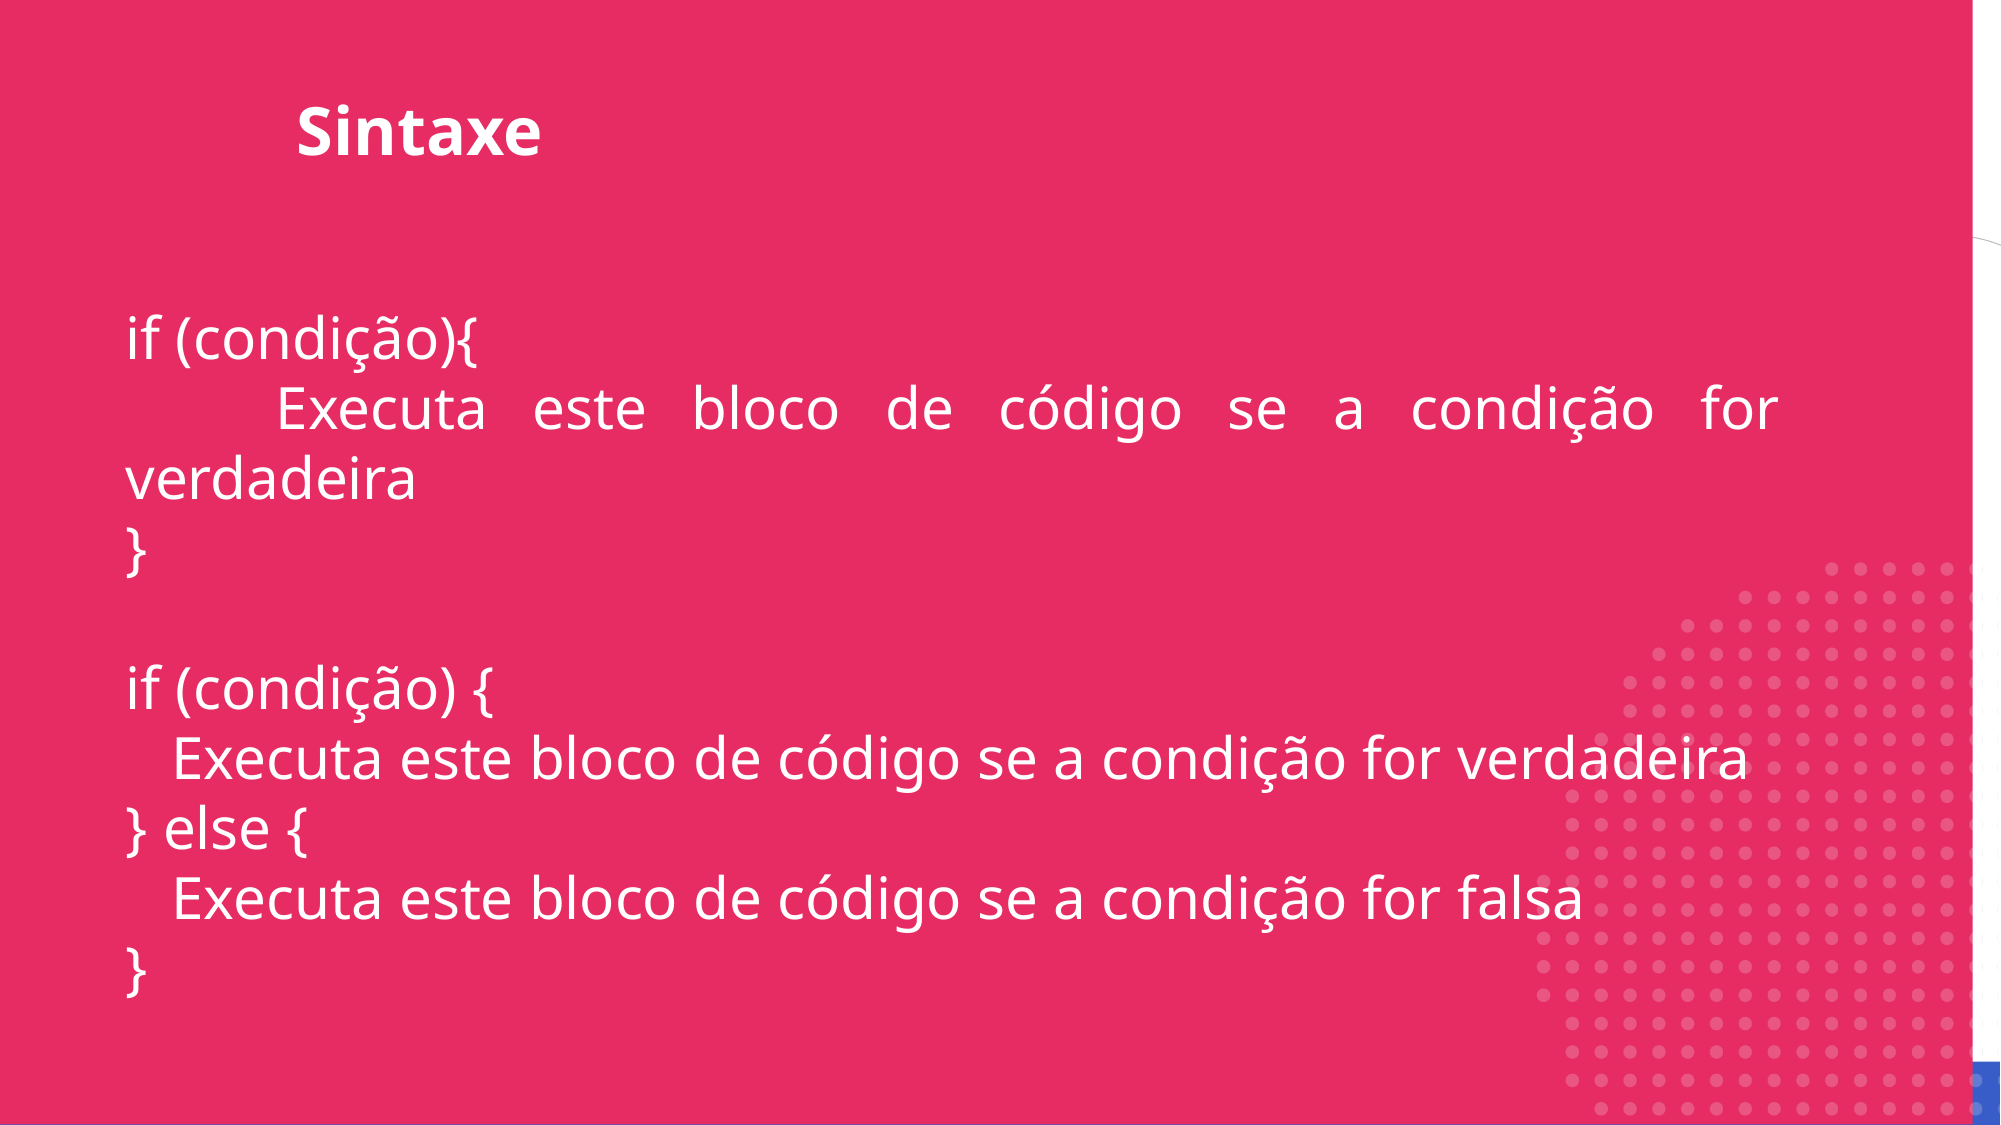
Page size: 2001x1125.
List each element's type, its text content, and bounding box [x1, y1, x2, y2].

text_box if (condição){ Executa este bloco de código se a condição for verdadeira } if (condição) { Executa este bloco de código se a condição for verdadeira } else { Executa este bloco de código se a condição for falsa } [110, 293, 1795, 1009]
picture [1536, 562, 2000, 1125]
text_box [0, 0, 1974, 1125]
text_box Sintaxe [281, 81, 1844, 177]
